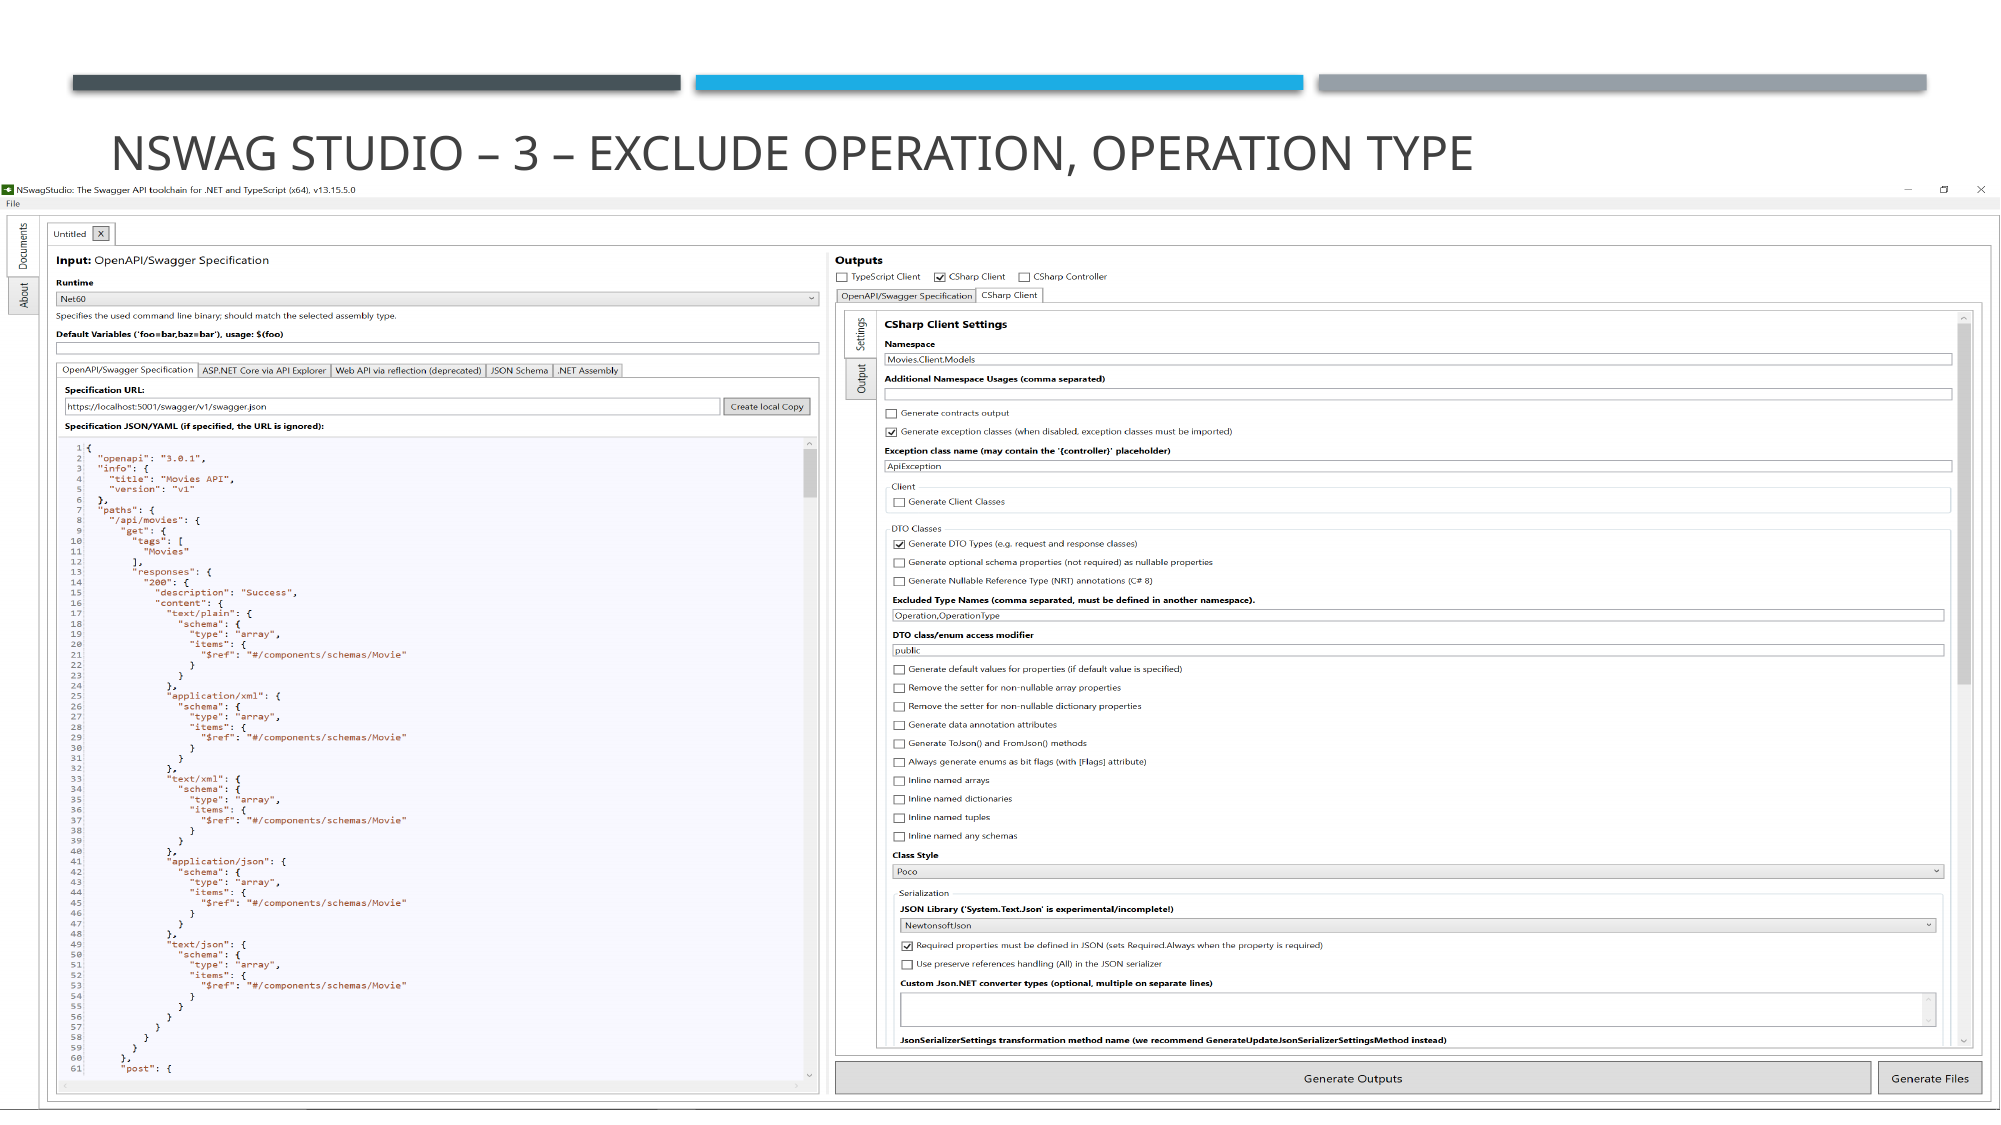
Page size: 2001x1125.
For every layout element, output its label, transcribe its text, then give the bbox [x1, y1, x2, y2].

picture [0, 181, 2000, 1111]
title Nswag studio – 3 – exclude Operation, operation type [95, 115, 1905, 179]
